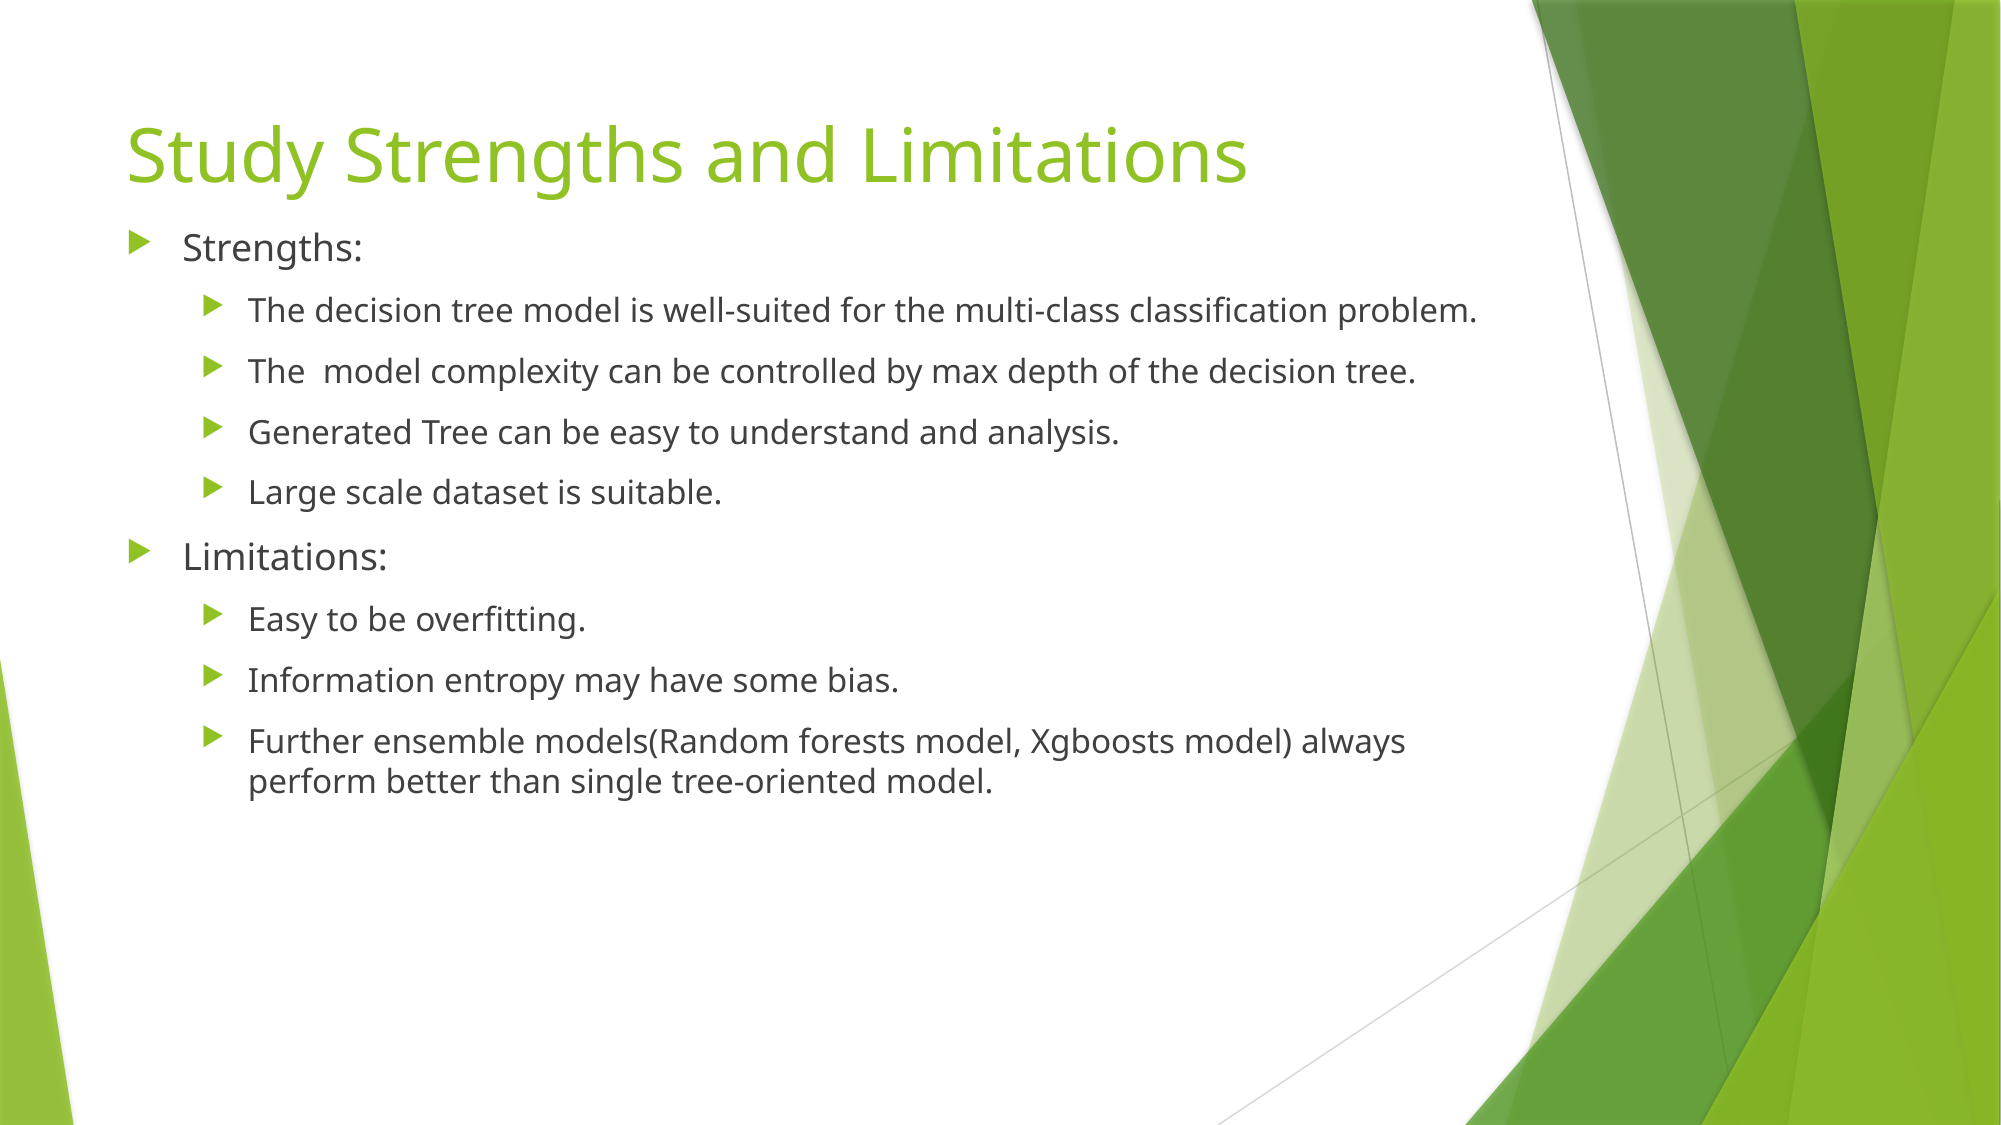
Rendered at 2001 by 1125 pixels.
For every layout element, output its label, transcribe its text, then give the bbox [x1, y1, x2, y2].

title Study Strengths and Limitations [111, 99, 1522, 216]
list Strengths: The decision tree model is well-suited for the multi-class classification problem. The model complexity can be controlled by max depth of the decision tree. Generated Tree can be easy to understand and analysis. Large scale dataset is suitable. Limitations: Easy to be overfitting. Information entropy may have some bias. Further ensemble models(Random forests model, Xgboosts model) always perform better than single tree-oriented model. [111, 216, 1522, 992]
